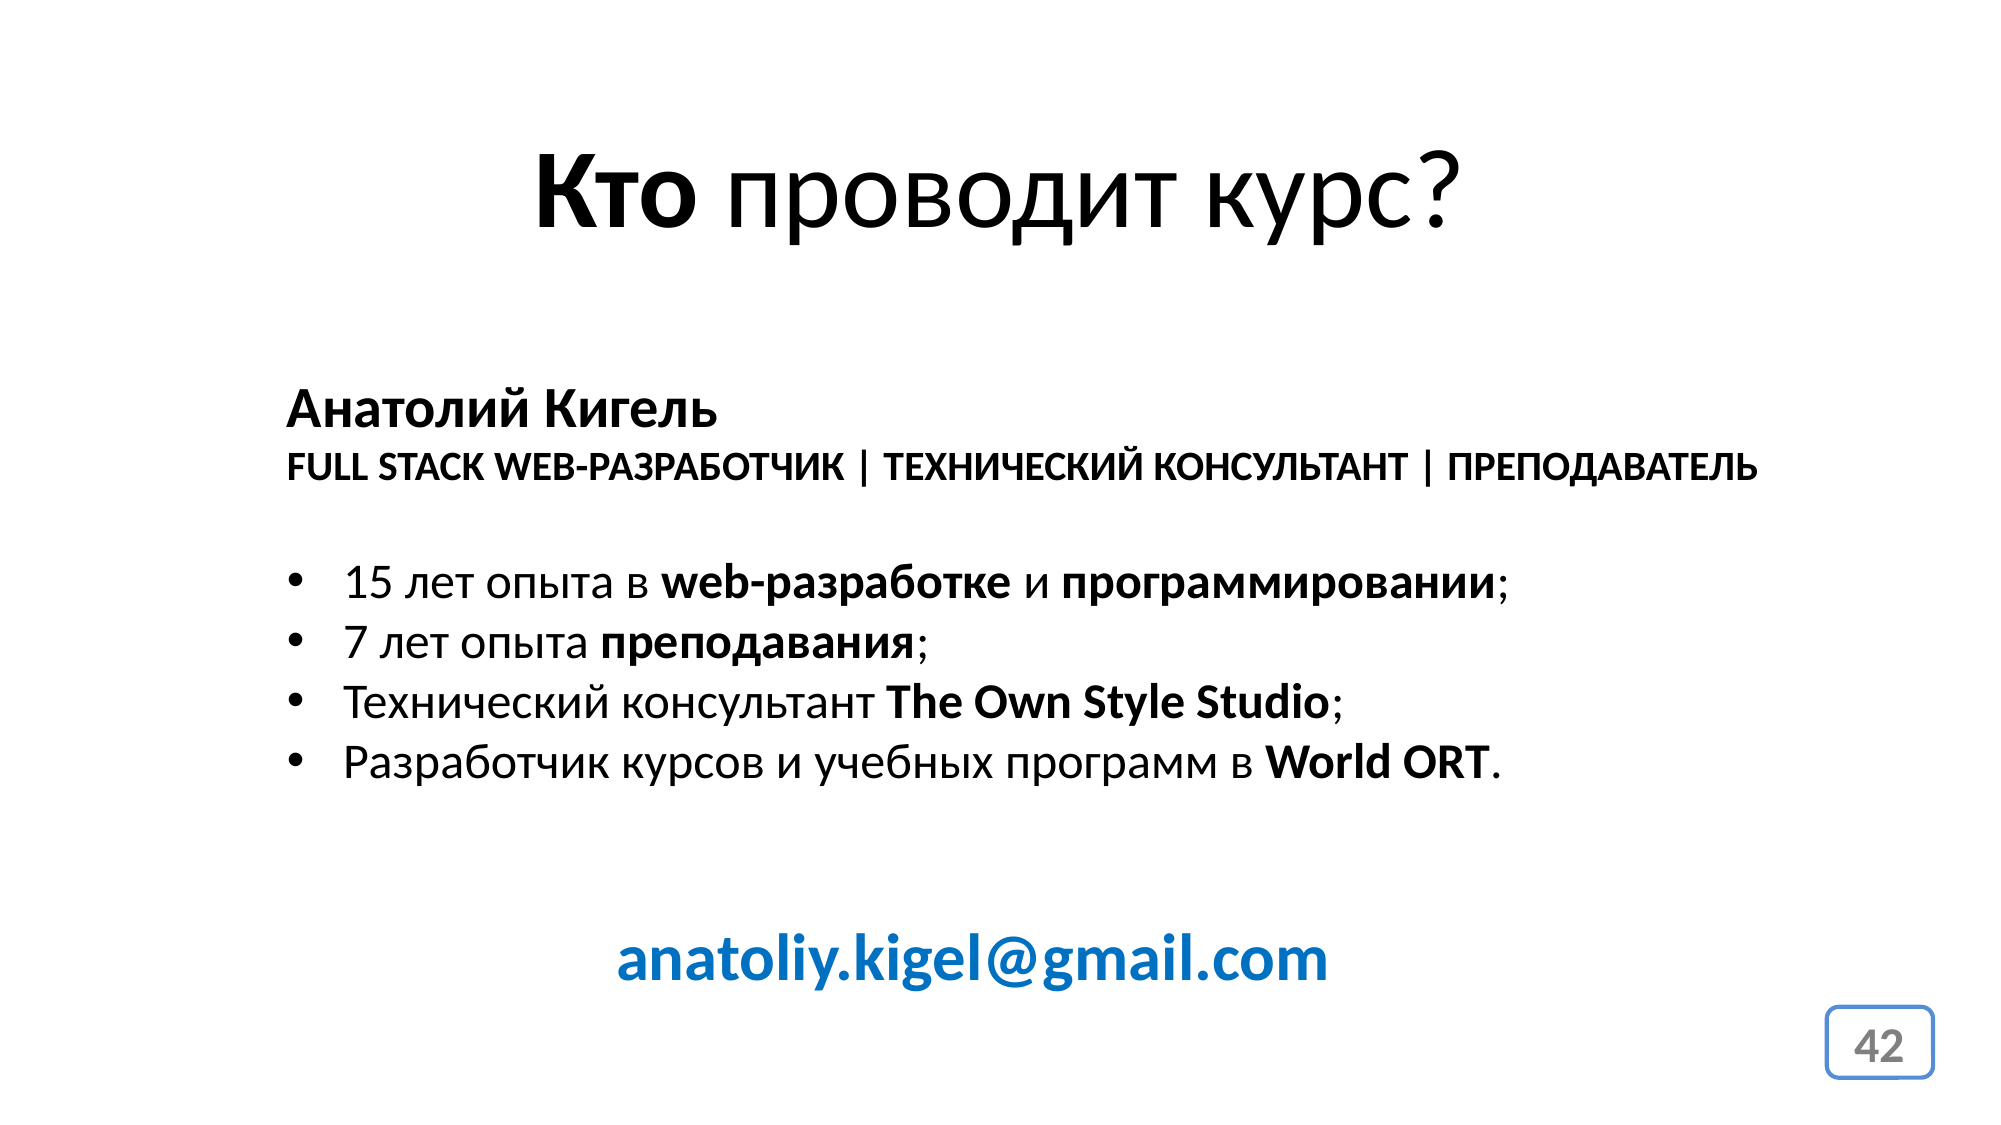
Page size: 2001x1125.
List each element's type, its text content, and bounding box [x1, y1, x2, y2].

text_box anatoliy.kigel@gmail.com [601, 906, 1346, 1002]
text_box Анатолий Кигель FULL STACK WEB-РАЗРАБОТЧИК | ТЕХНИЧЕСКИЙ КОНСУЛЬТАНТ | ПРЕПОДАВАТЕЛЬ 15 лет опыта в web-разработке и программировании; 7 лет опыта преподавания; Технический консультант The Own Style Studio; Разработчик курсов и учебных программ в World ORT. [272, 361, 1879, 797]
text_box Кто проводит курс? [0, 61, 2000, 303]
slide_number 42 [1824, 1004, 1936, 1080]
